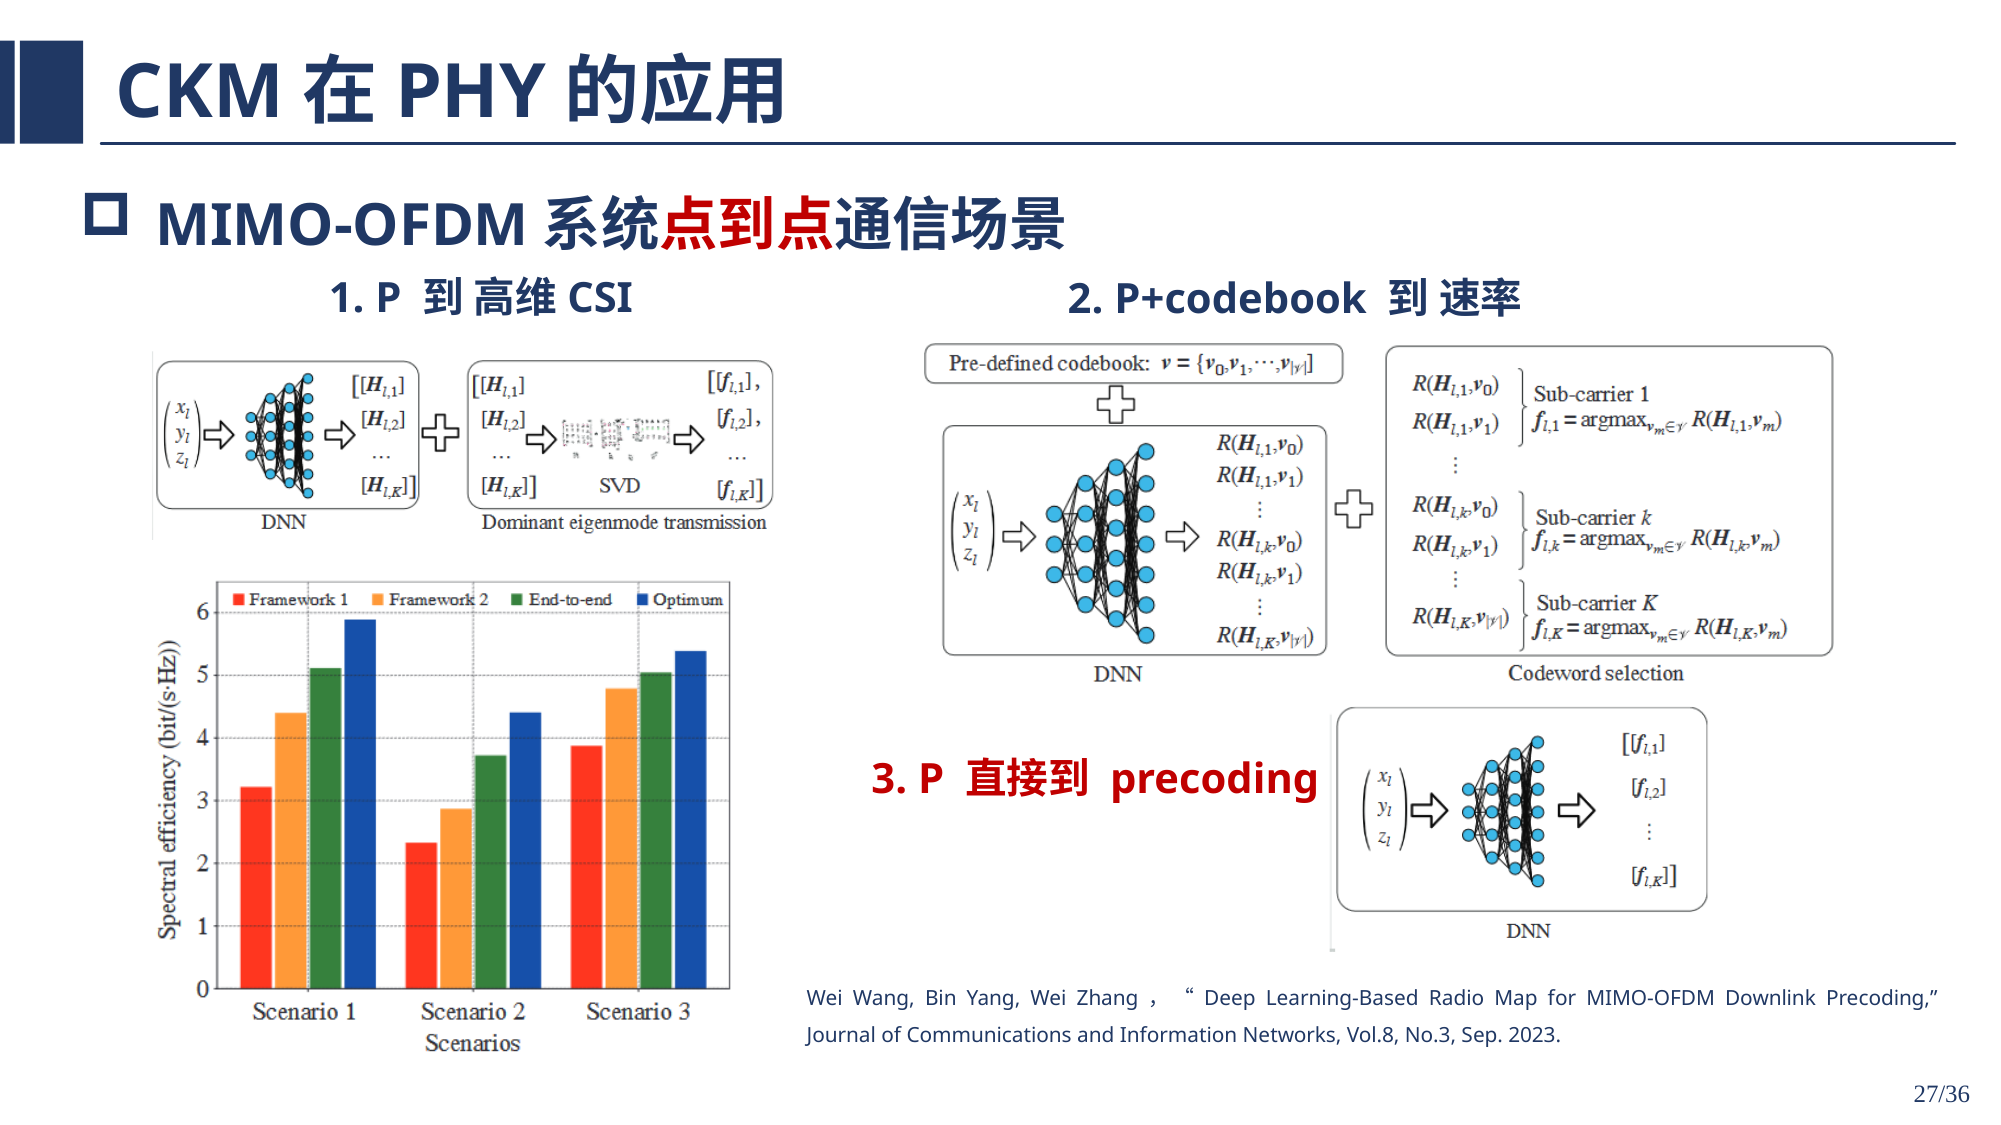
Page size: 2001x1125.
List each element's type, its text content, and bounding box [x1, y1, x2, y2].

picture [140, 337, 804, 540]
text_box Wei Wang, Bin Yang, Wei Zhang，“Deep Learning-Based Radio Map for MIMO-OFDM Downlink Precoding,” Journal of Communications and Information Networks, Vol.8, No.3, Sep. 2023. [791, 964, 1953, 1102]
text_box 2. P+codebook 到 速率 [973, 264, 1606, 329]
text_box MIMO-OFDM系统点到点通信场景 [65, 144, 1852, 276]
title CKM在PHY的应用 [100, 33, 1594, 144]
slide_number 27/36 [1535, 1062, 1986, 1123]
text_box 1. P 到 高维CSI [159, 263, 792, 329]
picture [897, 329, 1860, 953]
picture [132, 562, 775, 1067]
text_box 3. P 直接到 precoding [775, 744, 1305, 809]
